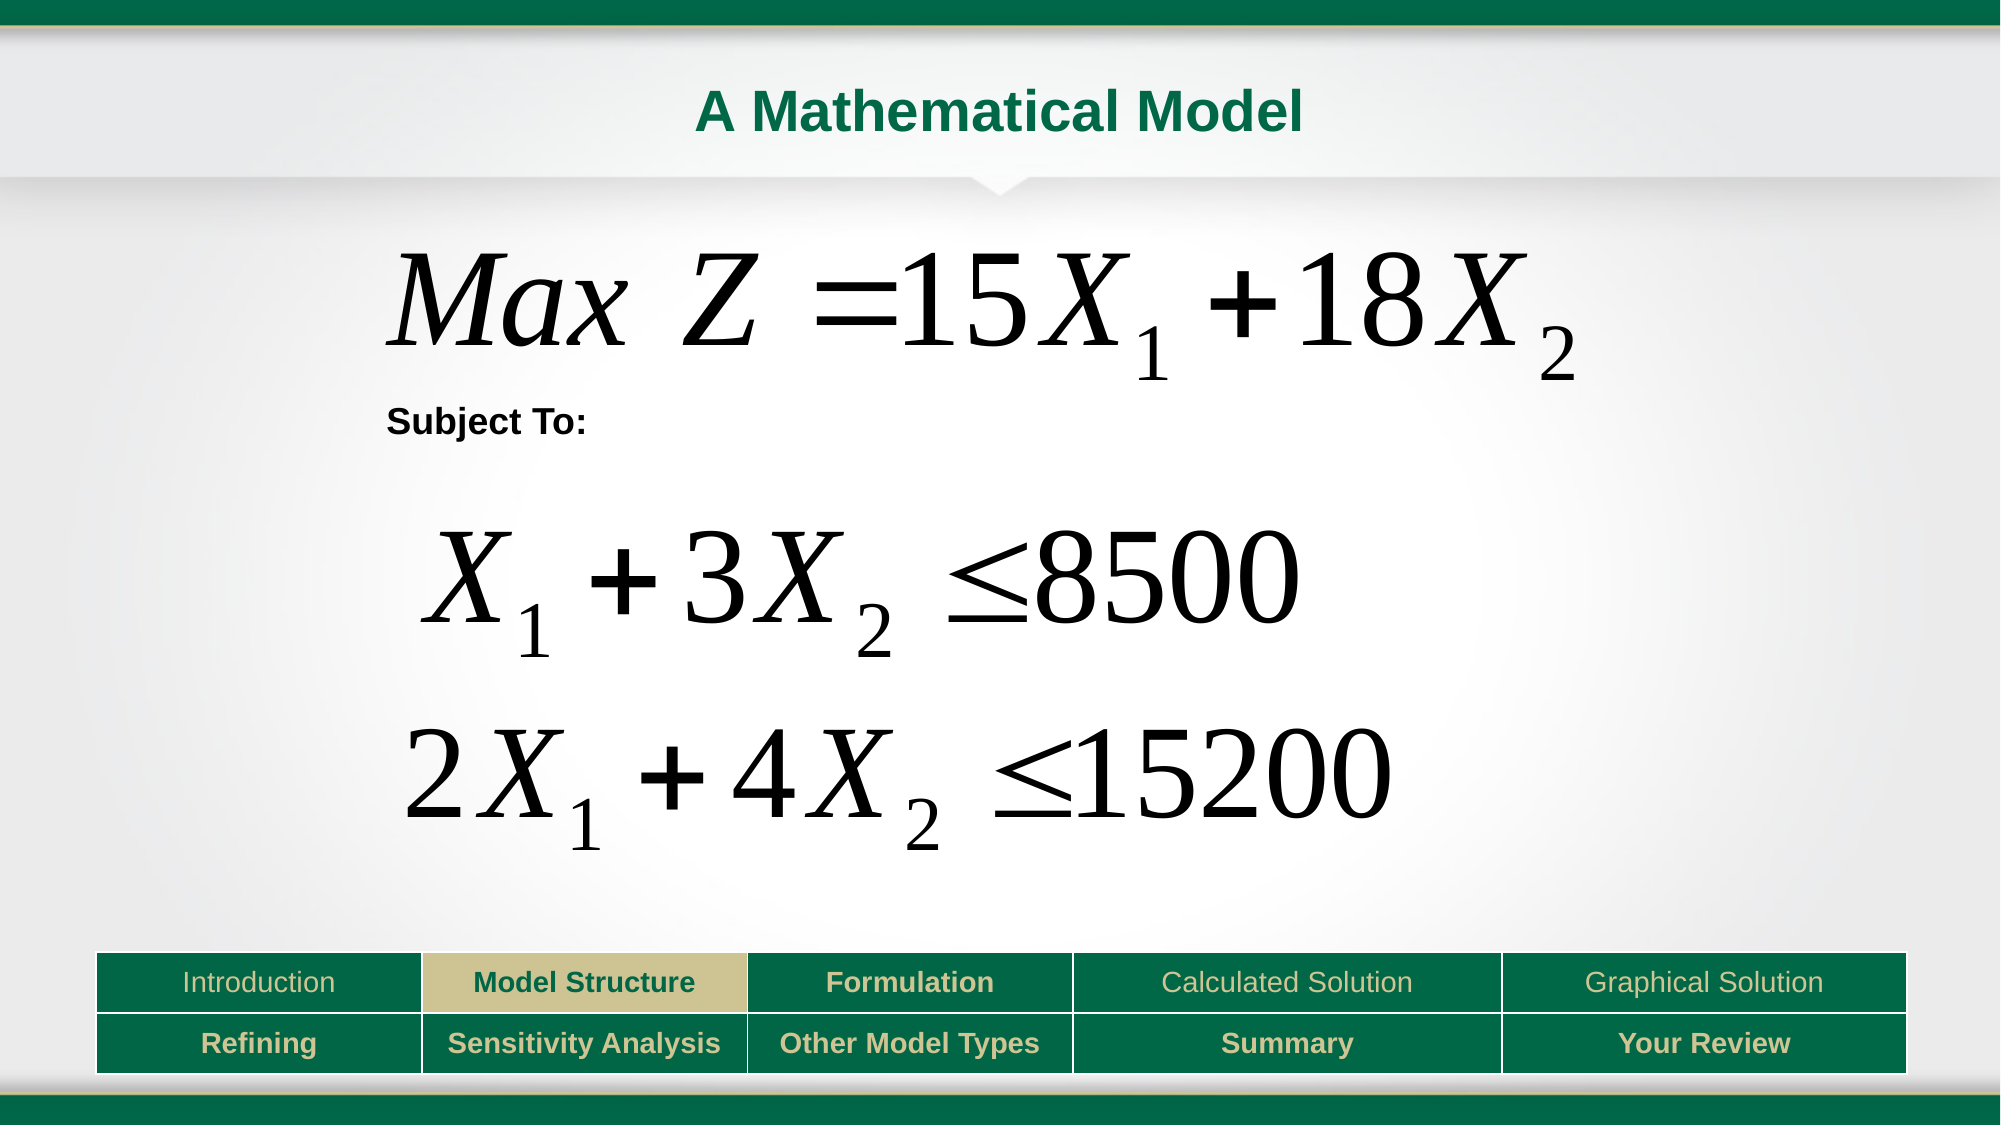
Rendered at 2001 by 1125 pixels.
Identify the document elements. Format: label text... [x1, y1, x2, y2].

table_cell Your Review [1503, 1014, 1906, 1073]
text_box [364, 193, 1603, 404]
table_header Model Structure [423, 953, 747, 1012]
picture [0, 0, 2001, 1125]
title A Mathematical Model [362, 65, 1638, 178]
table_cell Summary [1074, 1014, 1501, 1073]
table_cell Other Model Types [748, 1014, 1072, 1073]
table_header Calculated Solution [1074, 953, 1501, 1012]
text_box Subject To: [371, 421, 780, 450]
table_cell Sensitivity Analysis [423, 1014, 747, 1073]
table_header Graphical Solution [1503, 953, 1906, 1012]
table_header Formulation [748, 953, 1072, 1012]
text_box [393, 484, 1320, 681]
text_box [382, 683, 1421, 873]
table_cell Refining [97, 1014, 421, 1073]
table_header Introduction [97, 953, 421, 1012]
